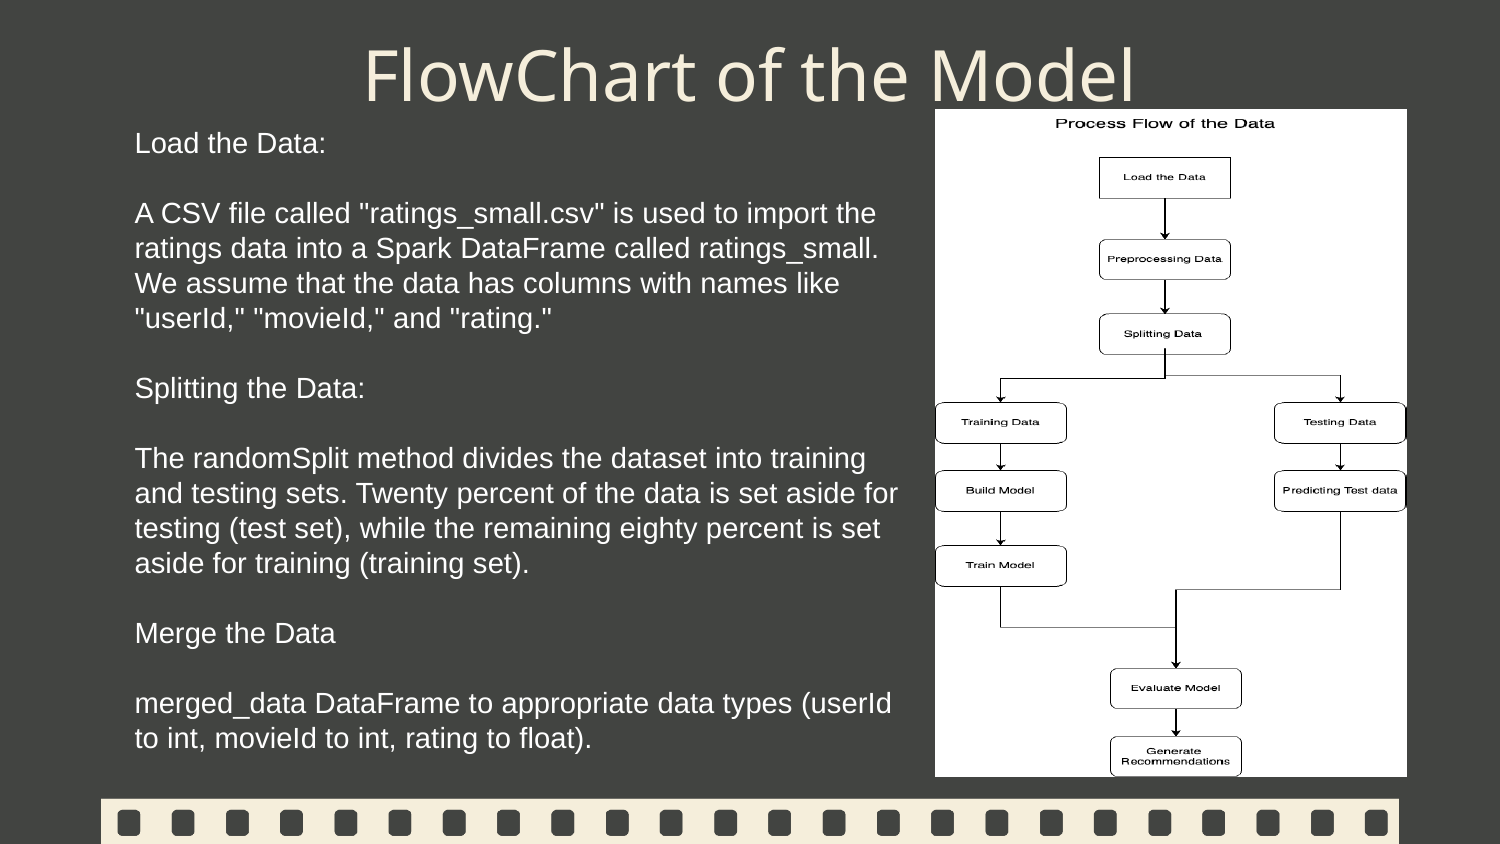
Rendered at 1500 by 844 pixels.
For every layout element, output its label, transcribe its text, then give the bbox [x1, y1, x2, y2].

picture [100, 796, 1399, 844]
picture [935, 109, 1408, 777]
title FlowChart of the Model [116, 15, 1383, 110]
text_box Load the Data: A CSV file called "ratings_small.csv" is used to import the ratings data into a Spark DataFrame called ratings_small. We assume that the data has columns with names like "userId," "movieId," and "rating." Splitting the Data: The randomSplit method divides the dataset into training and testing sets. Twenty percent of the data is set aside for testing (test set), while the remaining eighty percent is set aside for training (training set). Merge the Data merged_data DataFrame to appropriate data types (userId to int, movieId to int, rating to float). [119, 110, 927, 770]
